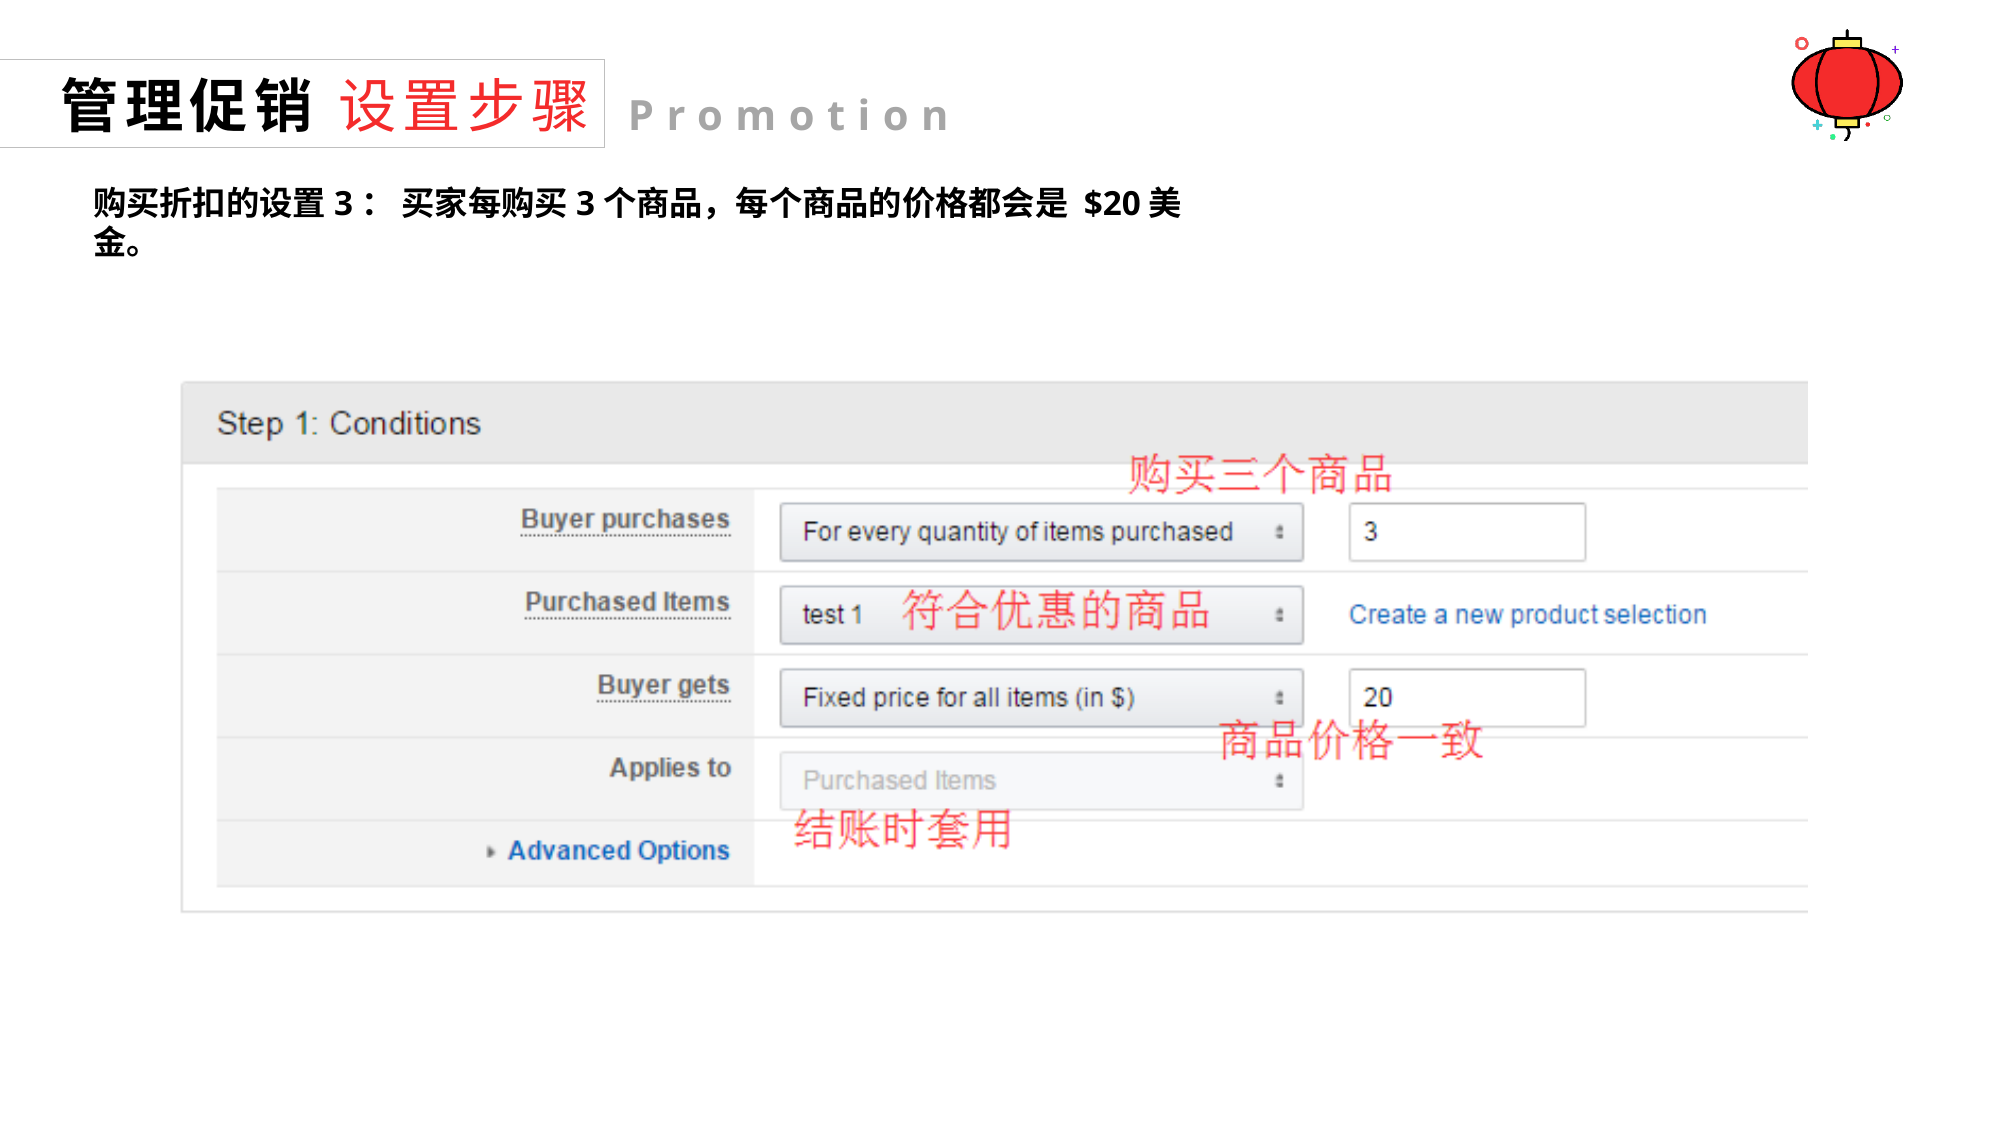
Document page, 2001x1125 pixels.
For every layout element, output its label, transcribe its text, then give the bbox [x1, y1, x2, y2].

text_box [0, 59, 973, 148]
picture [1773, 13, 1923, 141]
picture [158, 352, 1808, 924]
text_box 购买折扣的设置3： 买家每购买3个商品，每个商品的价格都会是 $20美金。 [78, 174, 1217, 269]
